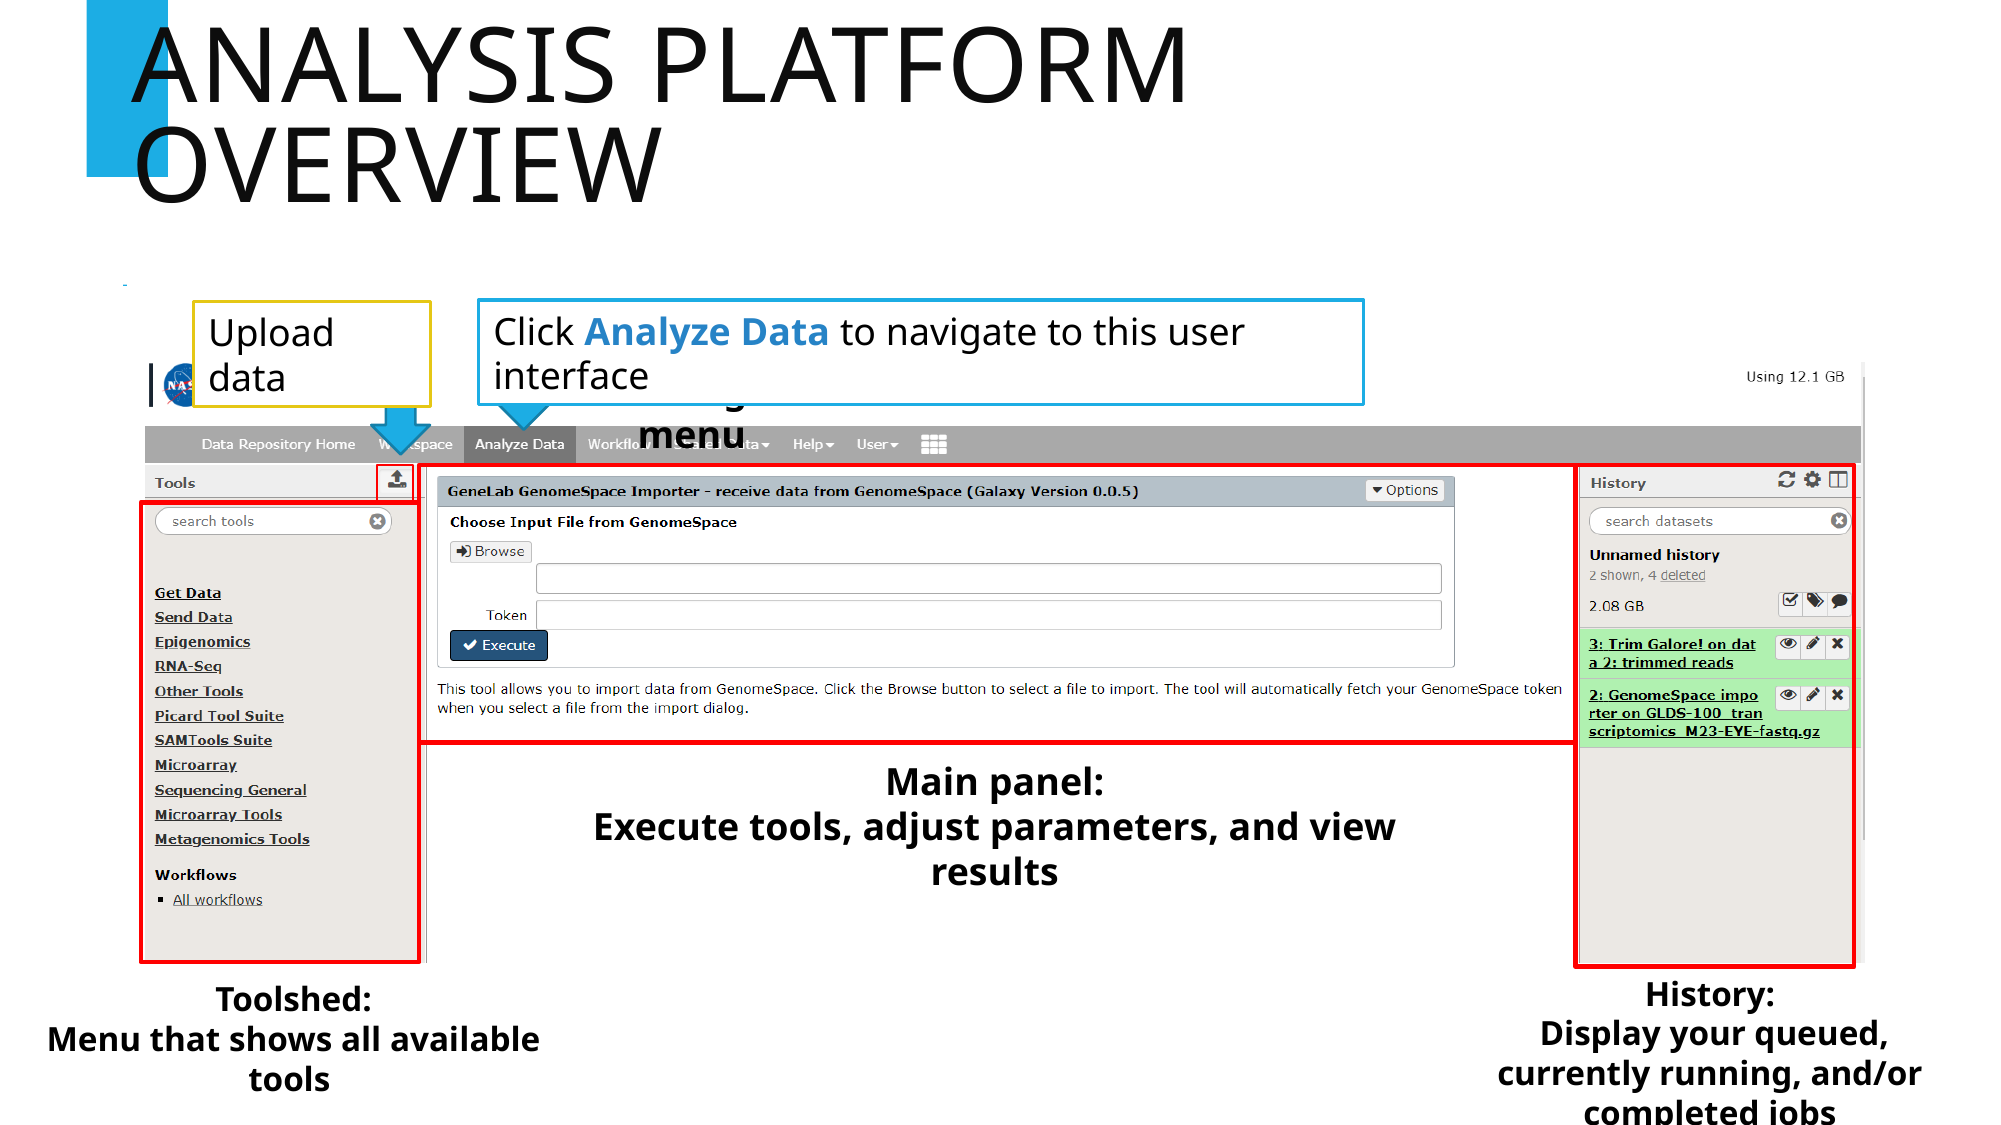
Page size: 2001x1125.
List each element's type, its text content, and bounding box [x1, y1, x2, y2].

picture [145, 361, 1865, 963]
title Analysis Platform Overview [116, 0, 1770, 246]
text_box Upload data [192, 300, 432, 359]
text_box Toolshed: Menu that shows all available tools [0, 971, 599, 1106]
text_box History: Display your queued, currently running, and/or completed jobs [1453, 965, 1967, 1125]
text_box Click Analyze Data to navigate to this user interface [477, 299, 1365, 359]
